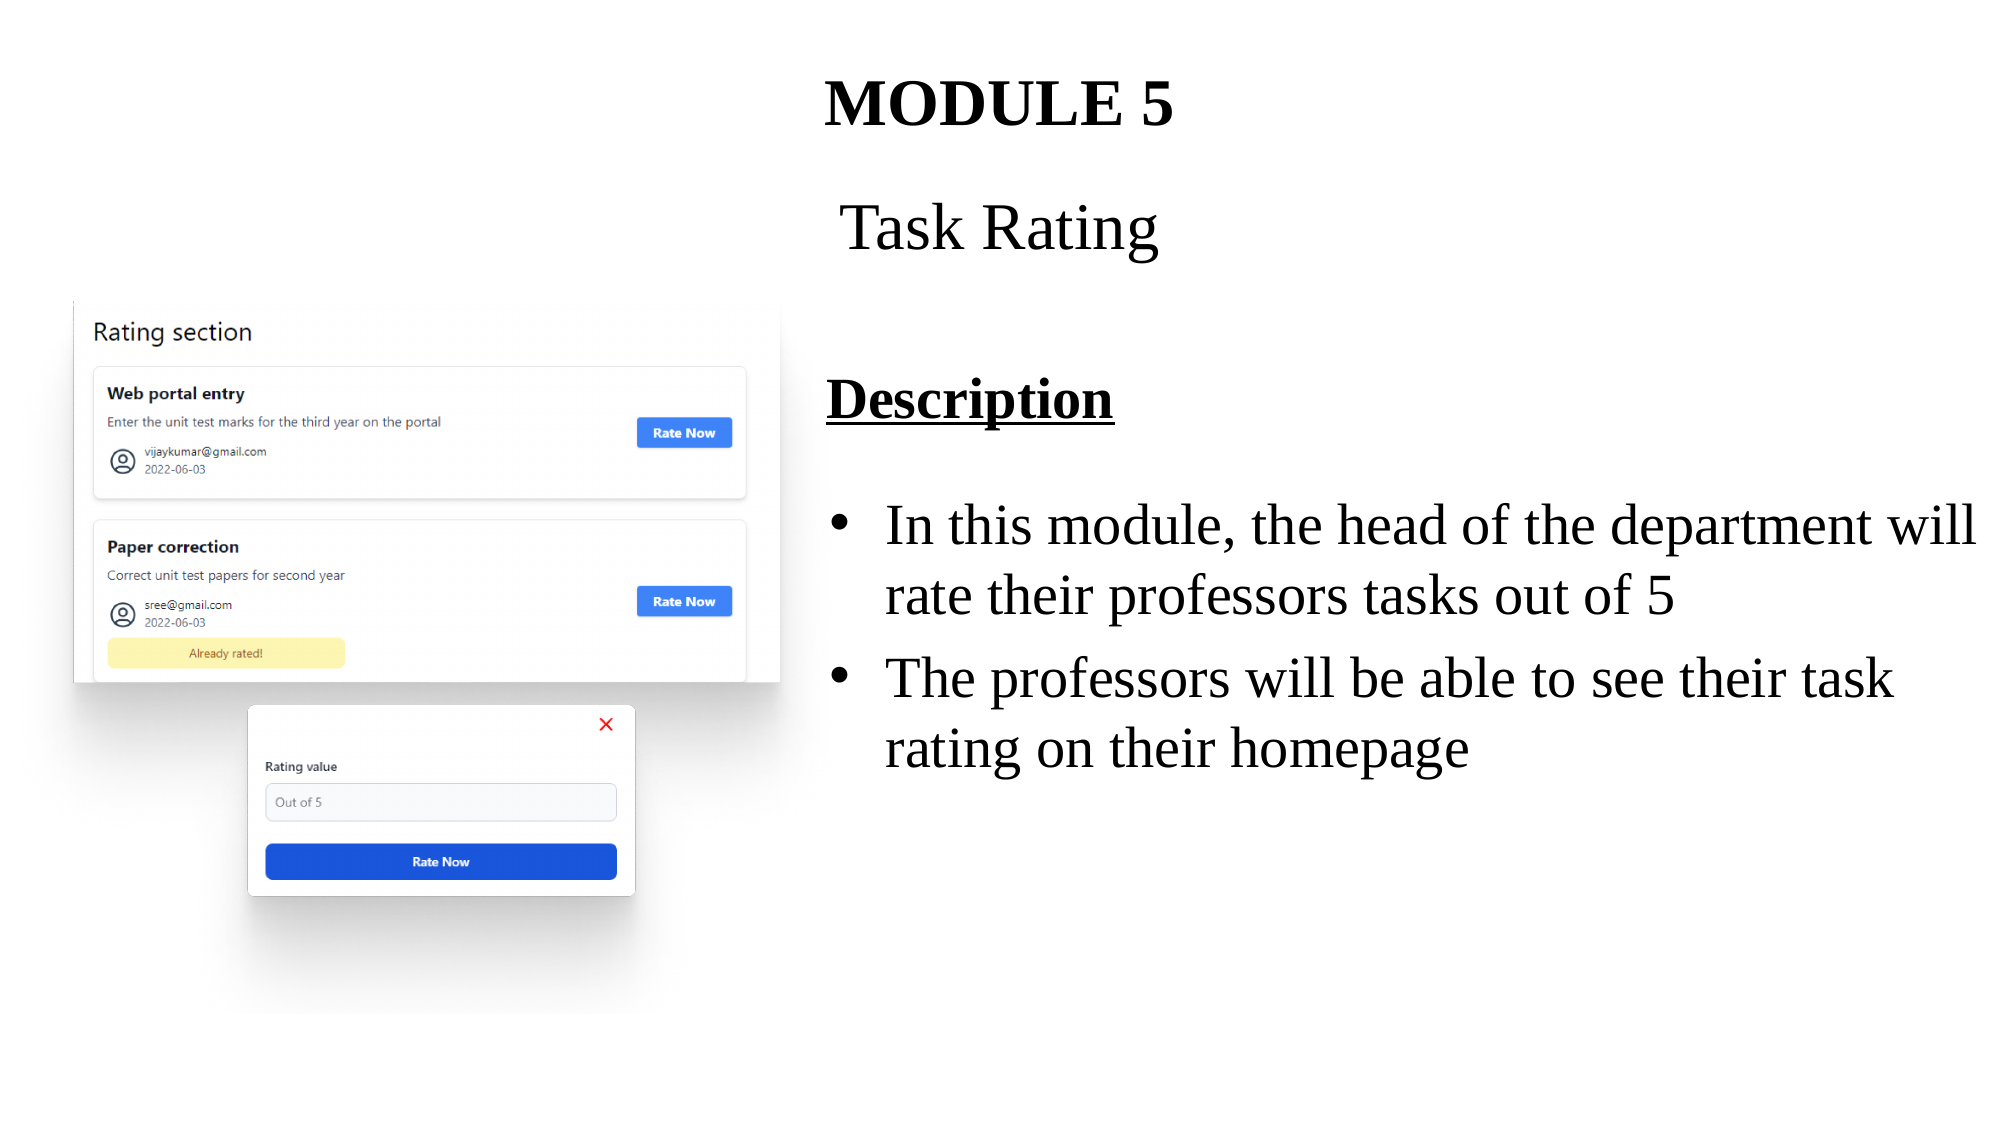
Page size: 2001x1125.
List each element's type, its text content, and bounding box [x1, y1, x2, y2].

text_box In this module, the head of the department will rate their professors tasks out of 5 The professors will be able to see their task rating on their homepage [853, 478, 2000, 805]
text_box Description [853, 350, 2000, 449]
title MODULE 5 [137, 59, 1863, 179]
text_box Task Rating [137, 179, 1863, 278]
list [0, 299, 853, 1014]
